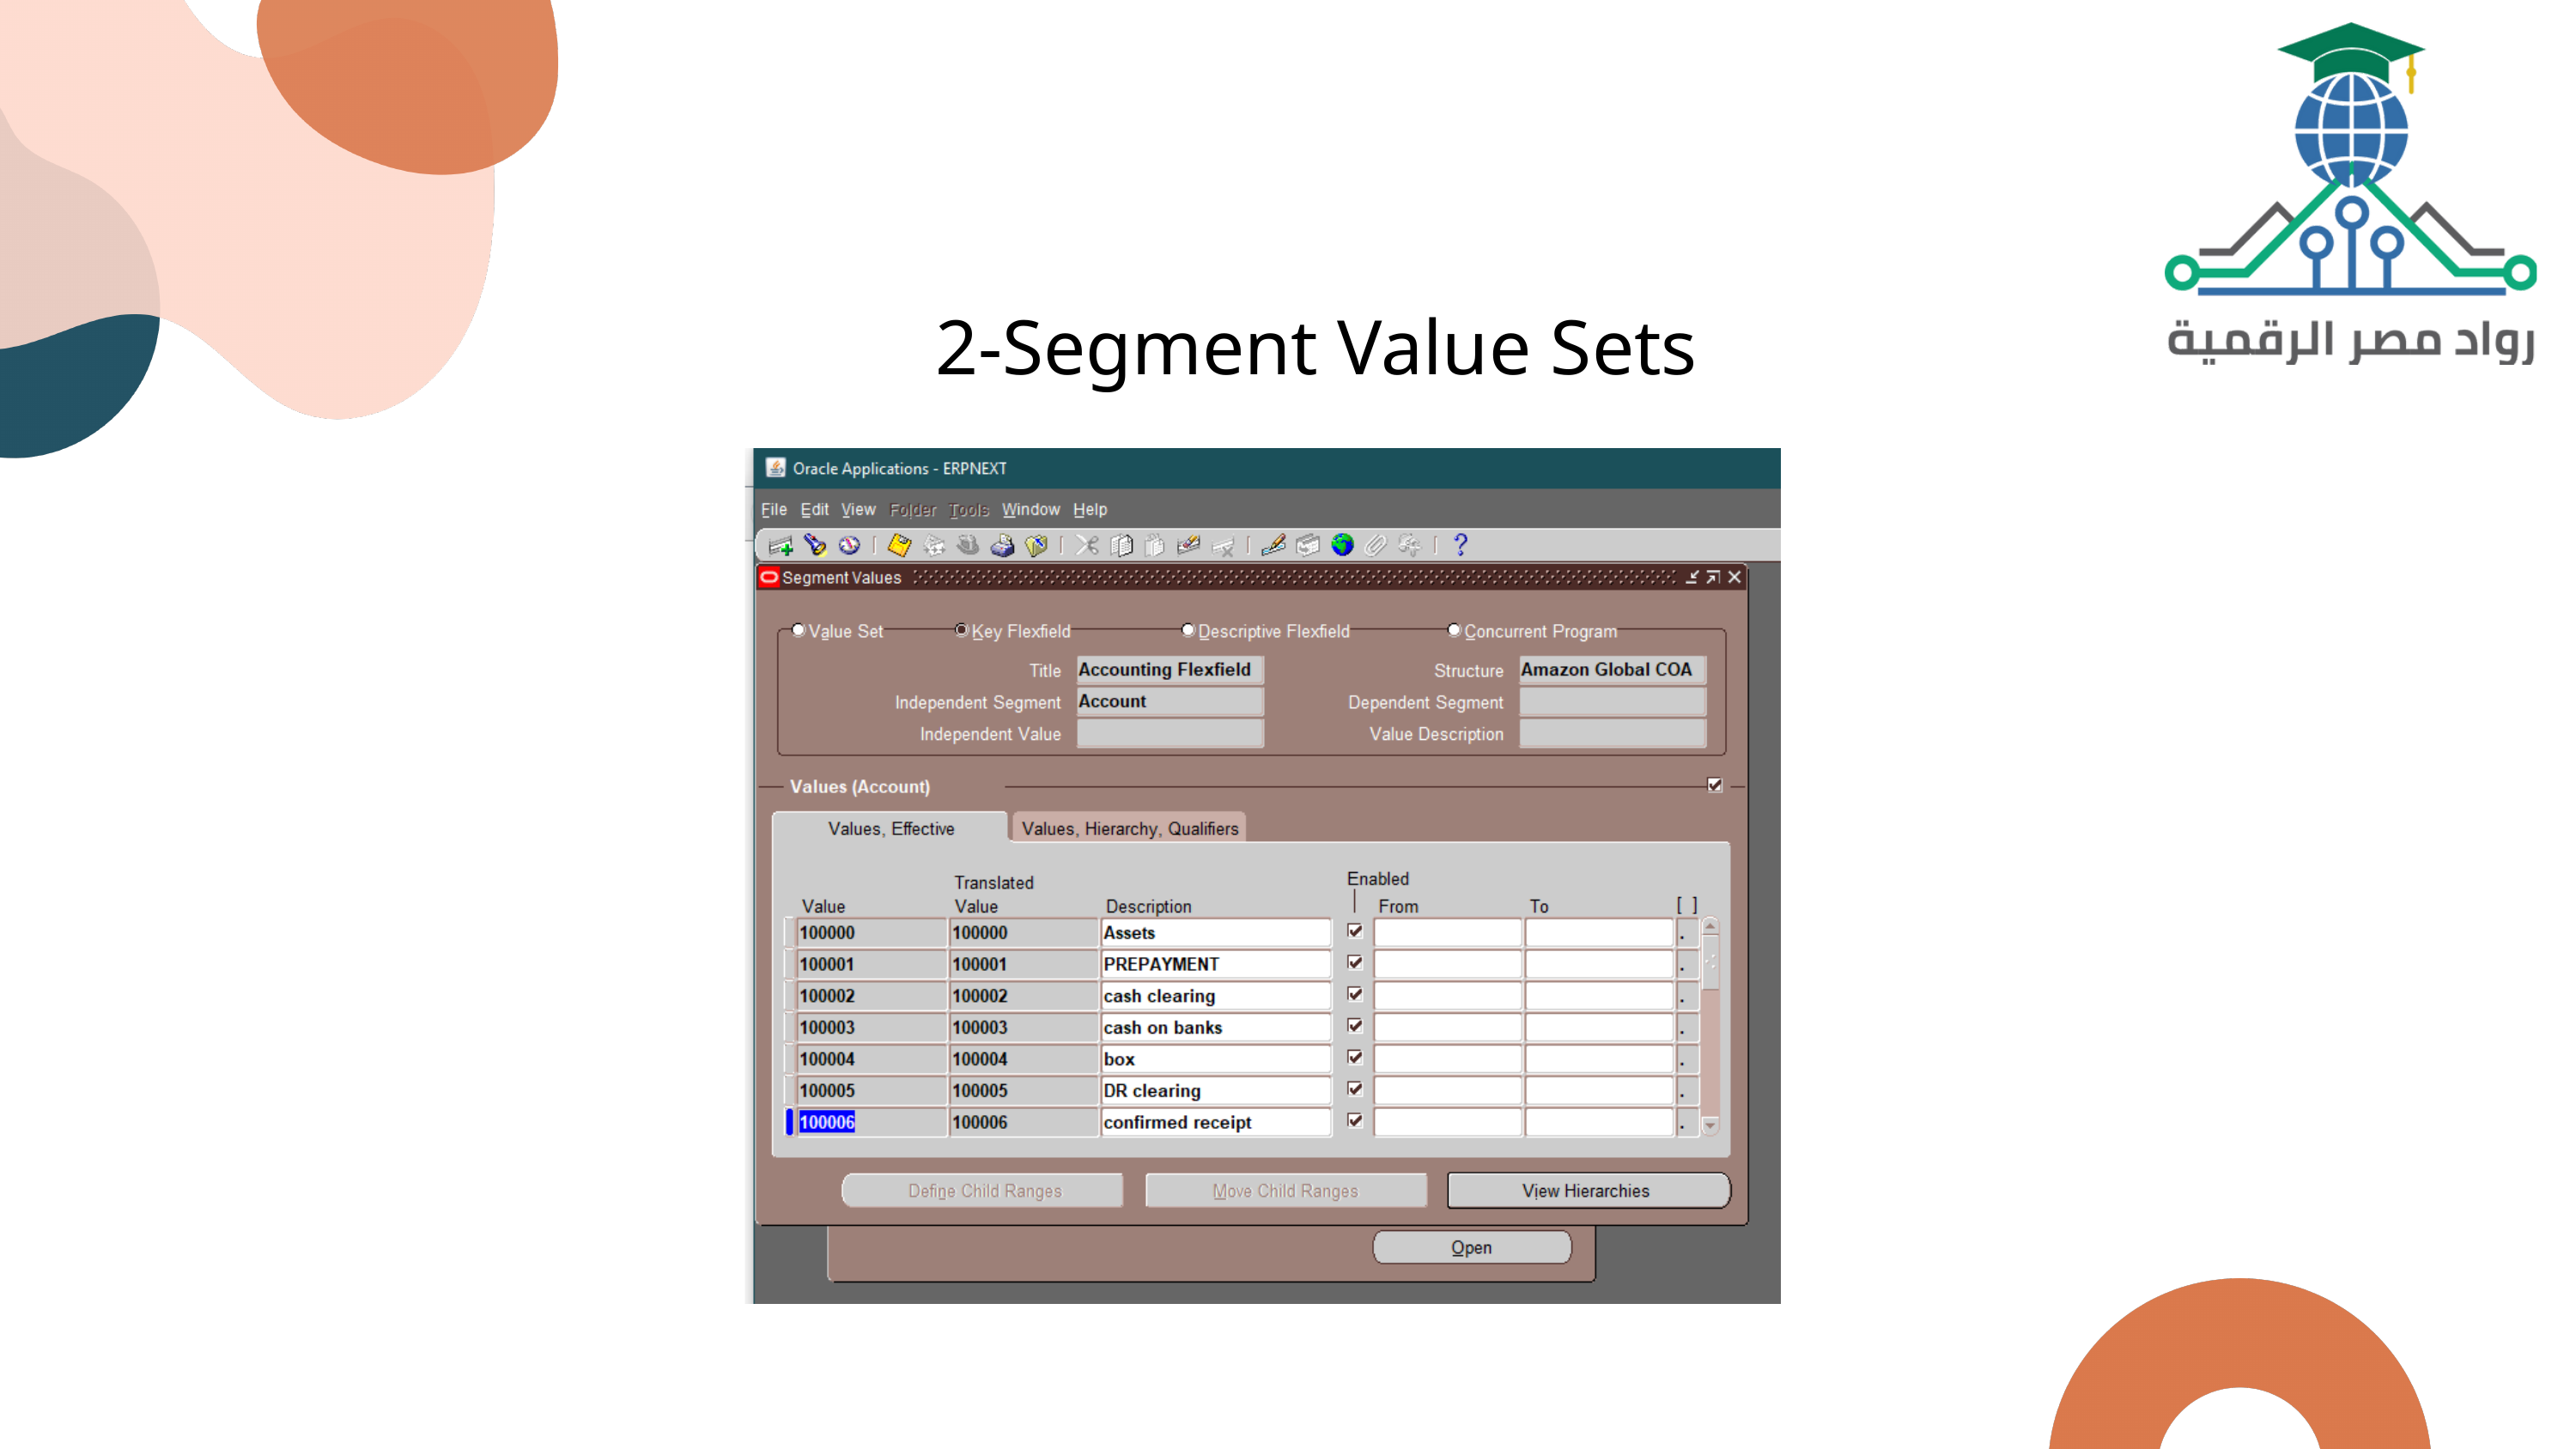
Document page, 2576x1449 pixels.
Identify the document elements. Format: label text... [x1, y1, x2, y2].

text_box 2-Segment Value Sets [894, 284, 1739, 390]
text_box [0, 0, 560, 464]
text_box [2165, 22, 2537, 365]
text_box [744, 448, 1781, 1304]
text_box [2048, 1278, 2432, 1449]
